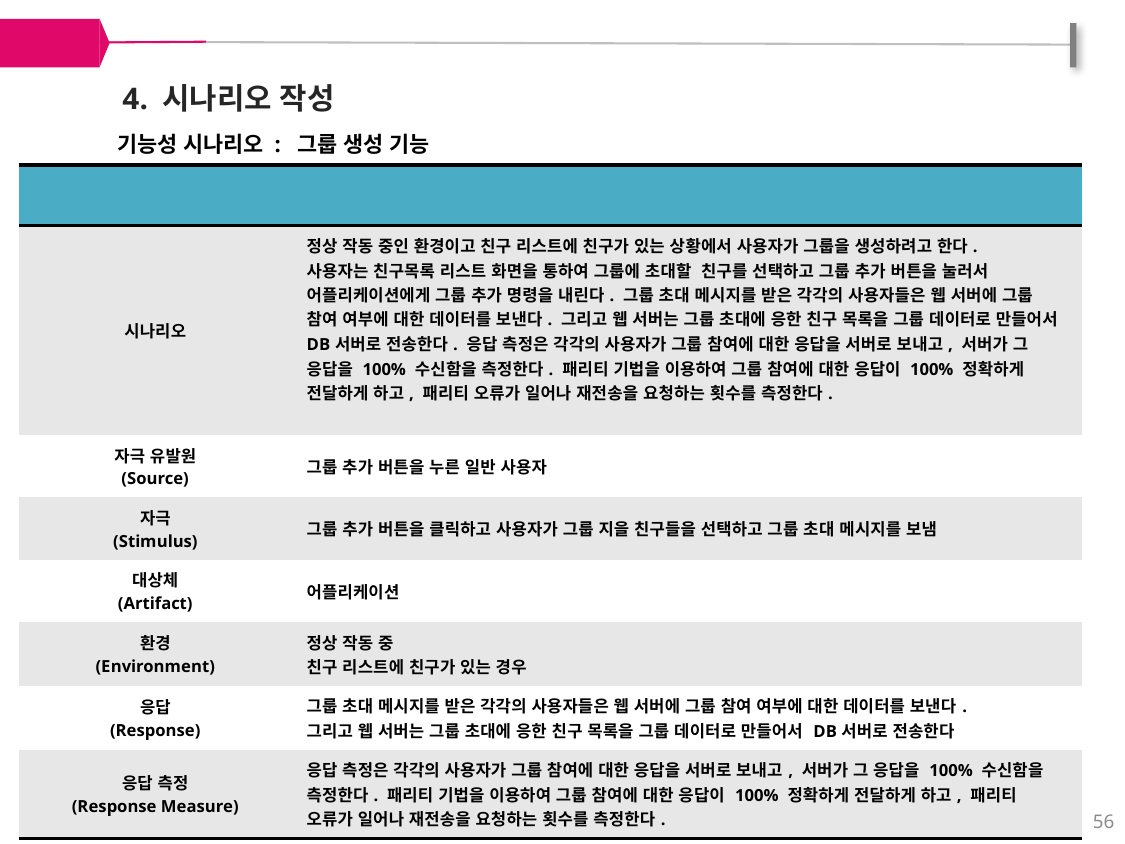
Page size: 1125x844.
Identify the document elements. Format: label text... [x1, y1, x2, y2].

table_header 항목 [19, 167, 292, 224]
table_header 내용 [292, 167, 1082, 224]
table_cell 응답 측정 (Response Measure) [19, 750, 292, 837]
table_cell 정상 작동 중인 환경이고 친구 리스트에 친구가 있는 상황에서 사용자가 그룹을 생성하려고 한다. 사용자는 친구목록 리스트 화면을 통하여 그룹에 초대할 친구를 선택하고 그룹 추가 버튼을 눌러서 어플리케이션에게 그룹 추가 명령을 내린다. 그룹 초대 메시지를 받은 각각의 사용자들은 웹 서버에 그룹 참여 여부에 대한 데이터를 보낸다. 그리고 웹 서버는 그룹 초대에 응한 친구 목록을 그룹 데이터로 만들어서 DB서버로 전송한다. 응답 측정은 각각의 사용자가 그룹 참여에 대한 응답을 서버로 보내고, 서버가 그 응답을 100% 수신함을 측정한다. 패리티 기법을 이용하여 그룹 참여에 대한 응답이 100% 정확하게 전달하게 하고, 패리티 오류가 일어나 재전송을 요청하는 횟수를 측정한다. [292, 227, 1082, 435]
table_cell 어플리케이션 [292, 560, 1082, 622]
slide_number 56 [866, 799, 1125, 844]
table_cell 응답 (Response) [19, 686, 292, 750]
table_cell 정상 작동 중 친구 리스트에 친구가 있는 경우 [292, 622, 1082, 686]
table_cell 그룹 초대 메시지를 받은 각각의 사용자들은 웹 서버에 그룹 참여 여부에 대한 데이터를 보낸다. 그리고 웹 서버는 그룹 초대에 응한 친구 목록을 그룹 데이터로 만들어서 DB서버로 전송한다 [292, 686, 1082, 750]
text_box 4. 시나리오 작성 [107, 72, 350, 123]
table_cell 그룹 추가 버튼을 클릭하고 사용자가 그룹 지을 친구들을 선택하고 그룹 초대 메시지를 보냄 [292, 497, 1082, 560]
table_cell 시나리오 [19, 227, 292, 435]
table_cell 환경 (Environment) [19, 622, 292, 686]
table_cell 응답 측정은 각각의 사용자가 그룹 참여에 대한 응답을 서버로 보내고, 서버가 그 응답을 100% 수신함을 측정한다. 패리티 기법을 이용하여 그룹 참여에 대한 응답이 100% 정확하게 전달하게 하고, 패리티 오류가 일어나 재전송을 요청하는 횟수를 측정한다. [292, 750, 1082, 837]
table_cell 그룹 추가 버튼을 누른 일반 사용자 [292, 435, 1082, 497]
table_cell 대상체 (Artifact) [19, 560, 292, 622]
table_cell 자극 유발원 (Source) [19, 435, 292, 497]
text_box 기능성 시나리오 : 그룹 생성 기능 [102, 123, 681, 165]
table_cell 자극 (Stimulus) [19, 497, 292, 560]
